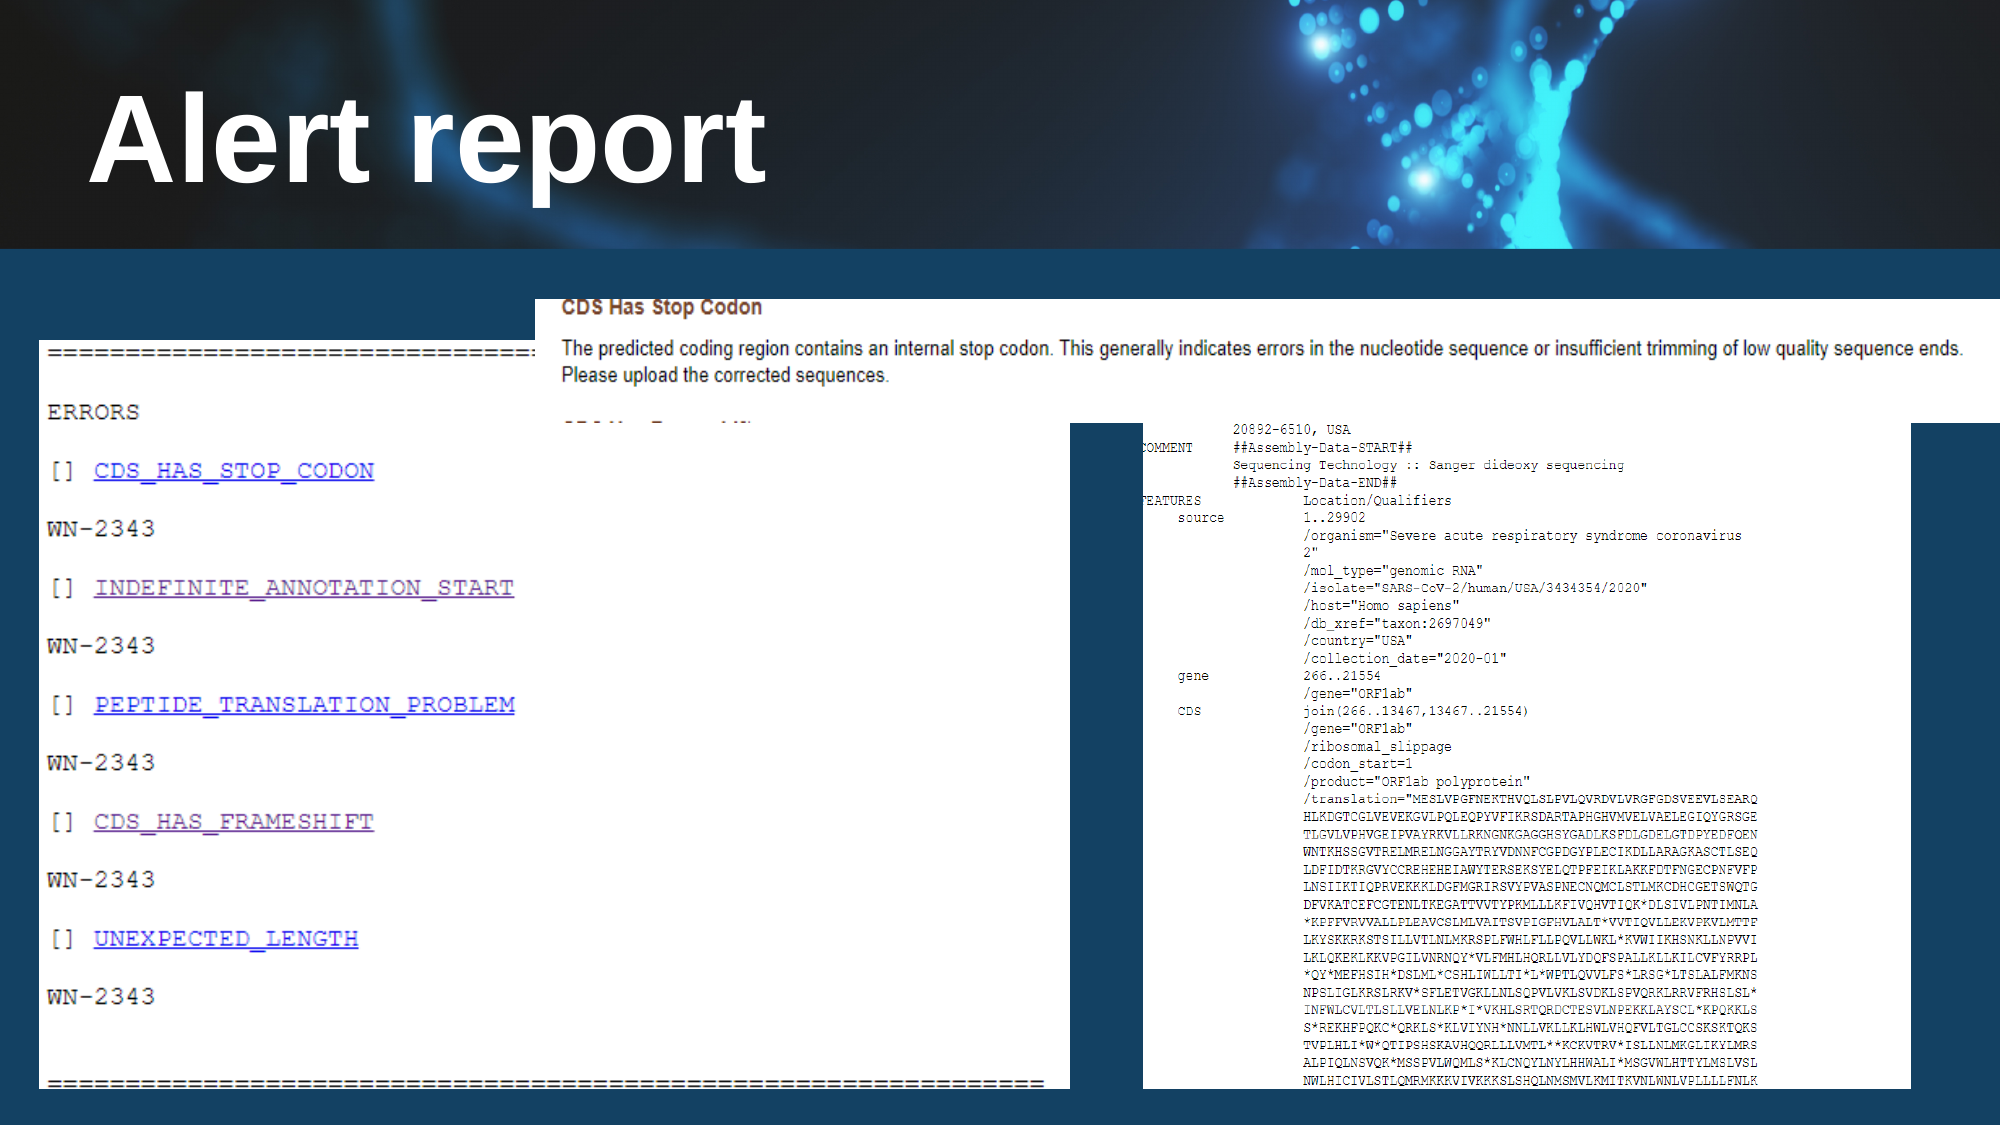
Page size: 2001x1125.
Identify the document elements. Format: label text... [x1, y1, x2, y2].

picture [0, 0, 2000, 248]
title Alert report [71, 64, 1911, 219]
picture [39, 299, 2000, 1090]
